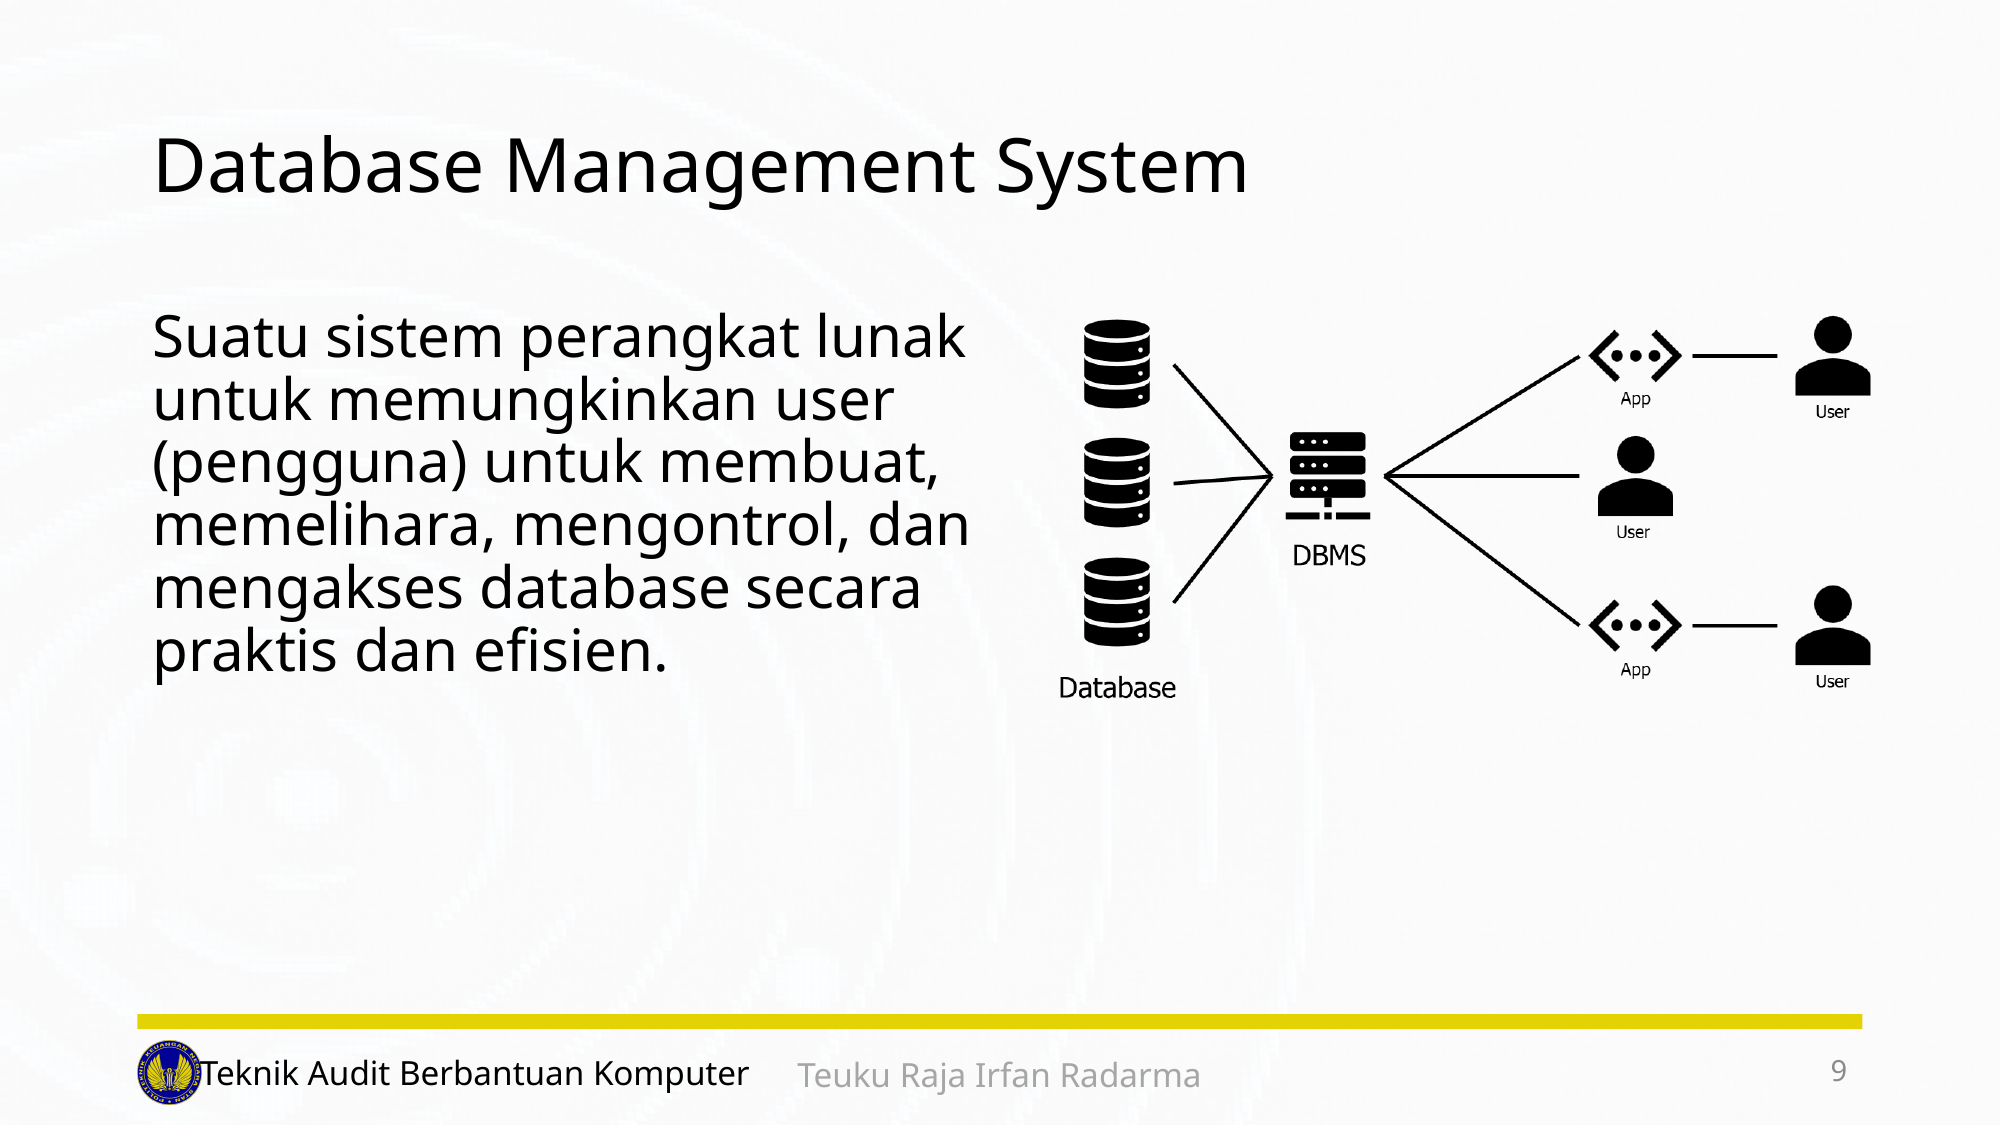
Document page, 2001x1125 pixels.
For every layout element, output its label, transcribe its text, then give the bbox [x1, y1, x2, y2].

picture [137, 1040, 202, 1105]
picture [1040, 299, 1889, 721]
slide_number 9 [1412, 1042, 1863, 1103]
title Database Management System [137, 59, 1863, 278]
list Suatu sistem perangkat lunak untuk memungkinkan user (pengguna) untuk membuat, memelihara, mengontrol, dan mengakses database secara praktis dan efisien. [137, 299, 1041, 813]
